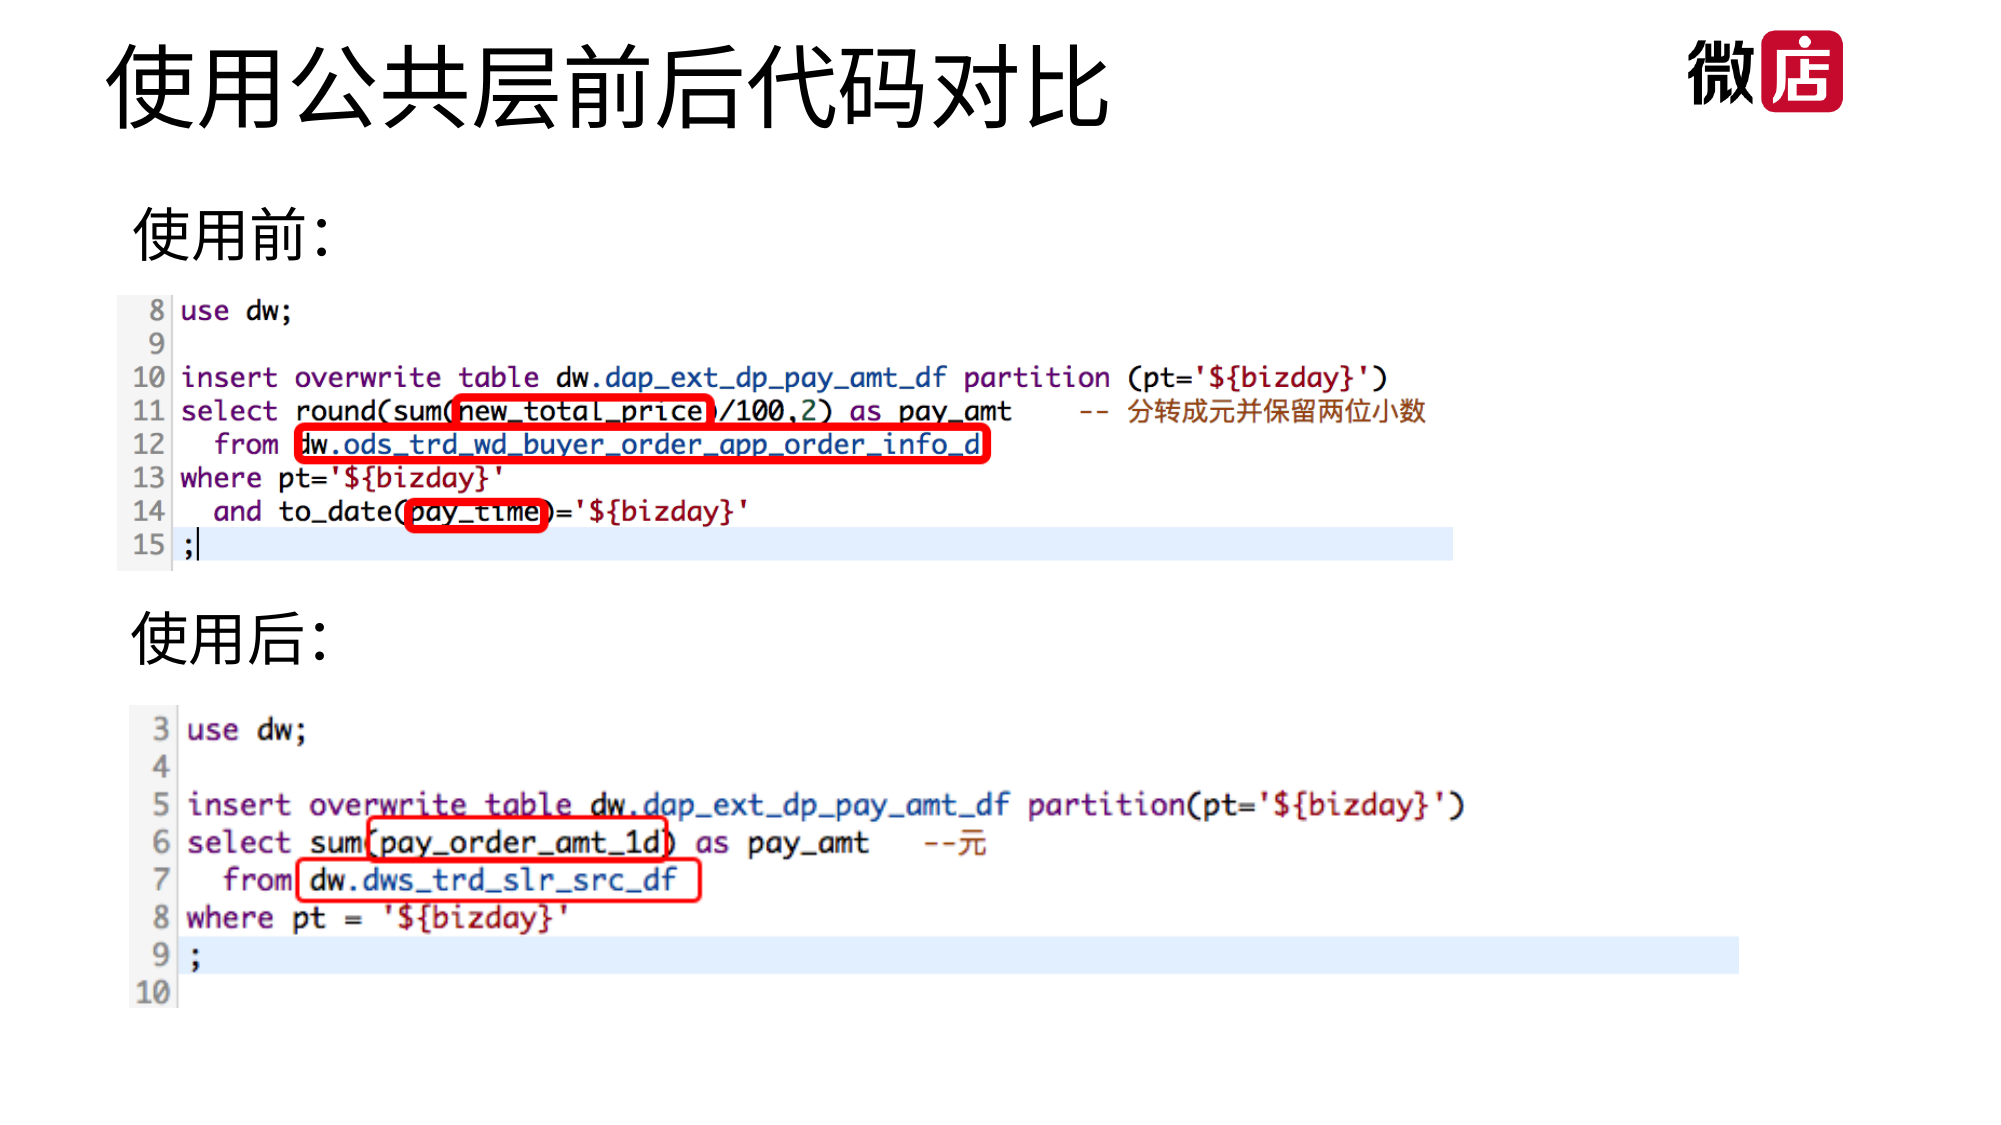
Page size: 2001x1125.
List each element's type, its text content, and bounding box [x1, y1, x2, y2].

picture [117, 295, 1453, 571]
list 使用前： [117, 199, 1843, 558]
title 使用公共层前后代码对比 [89, 27, 1501, 157]
picture [1681, 27, 1848, 116]
text_box 使用后： [115, 602, 1863, 1012]
picture [129, 705, 1739, 1009]
